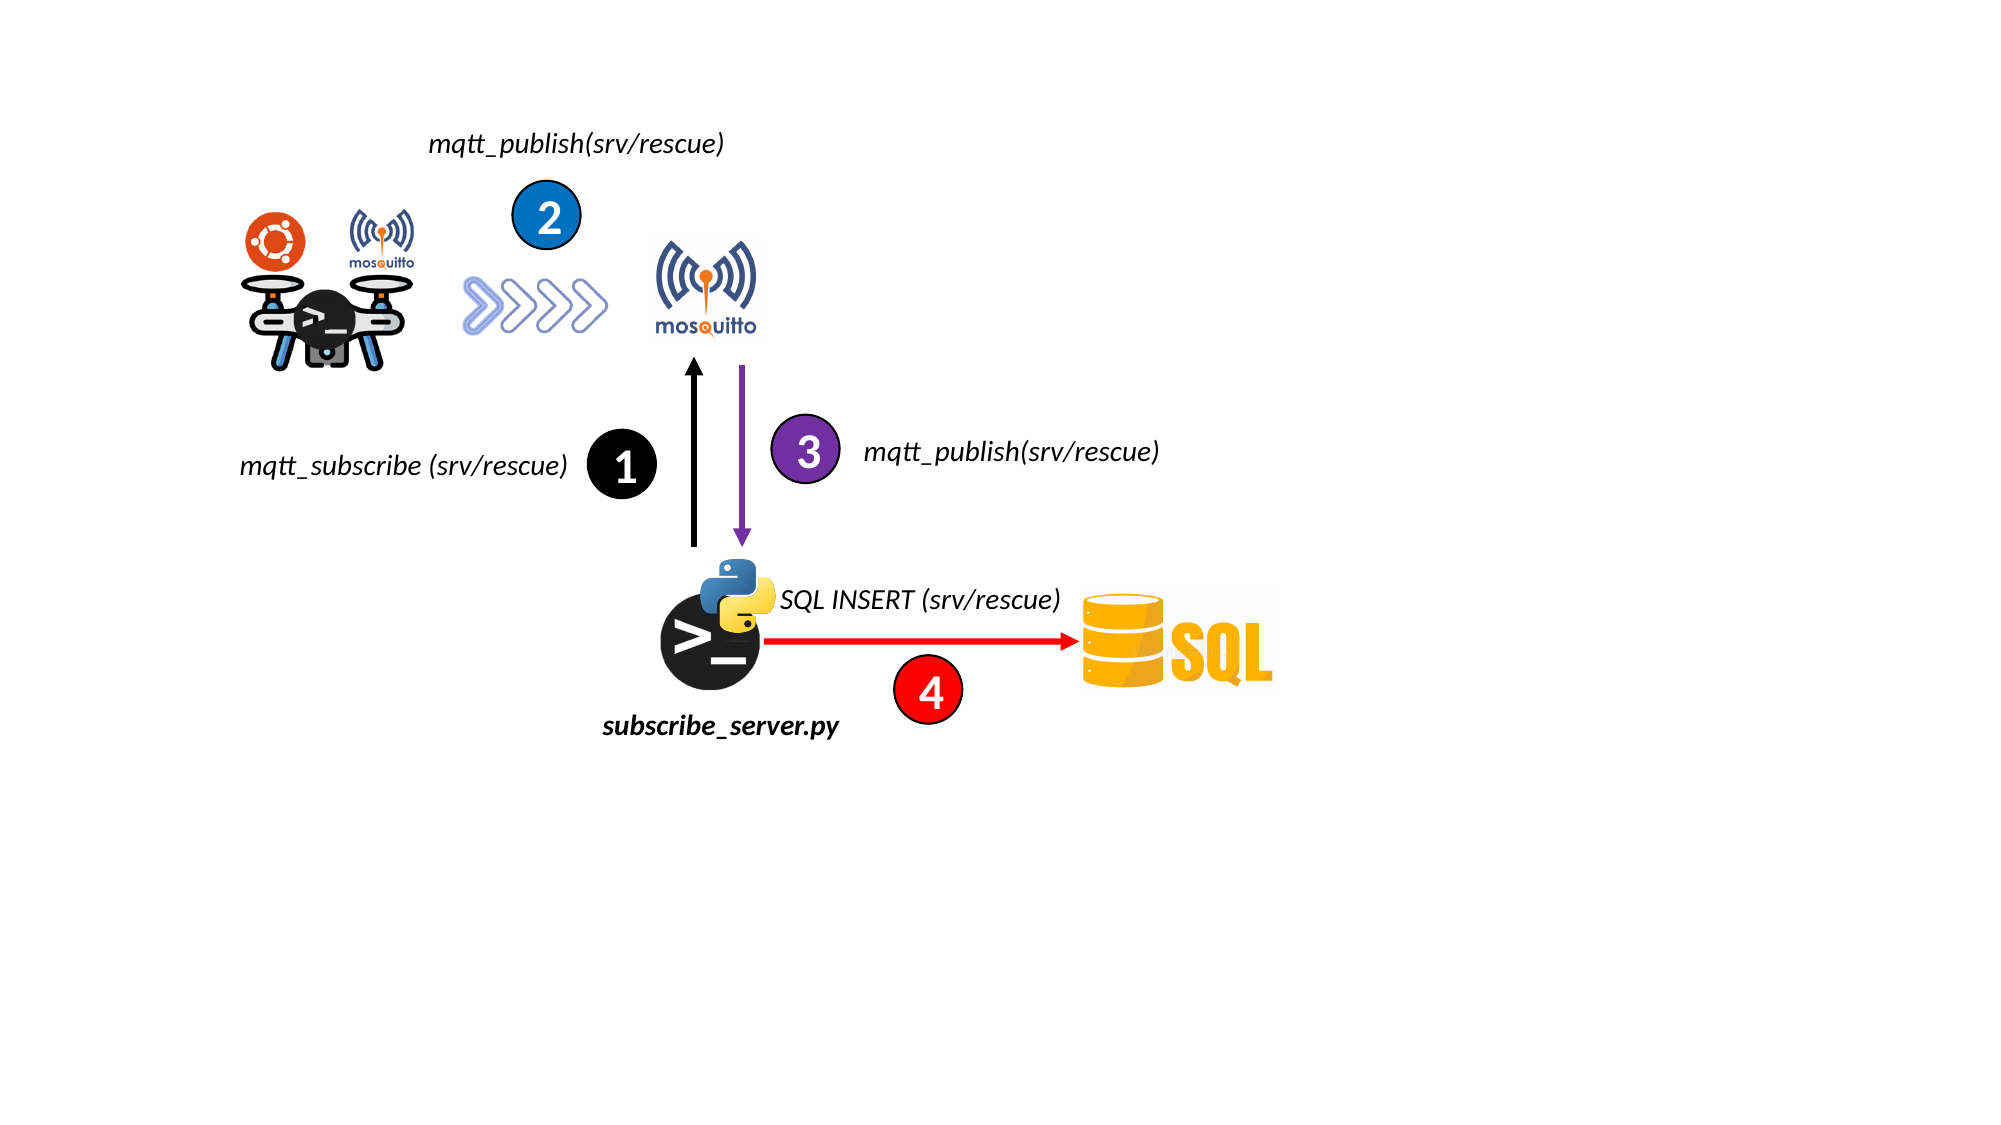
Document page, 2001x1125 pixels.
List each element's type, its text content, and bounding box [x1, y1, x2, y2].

text_box 3 [770, 413, 841, 485]
text_box subscribe_server.py [587, 699, 855, 749]
picture [650, 238, 764, 340]
text_box mqtt_subscribe (srv/rescue) [224, 438, 584, 489]
picture [1079, 588, 1276, 695]
text_box 4 [893, 654, 964, 725]
text_box 1 [586, 428, 657, 500]
picture [454, 271, 622, 340]
text_box mqtt_publish(srv/rescue) [848, 425, 1176, 476]
text_box mqtt_publish(srv/rescue) [413, 117, 740, 167]
text_box SQL INSERT (srv/rescue) [778, 573, 1077, 624]
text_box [648, 559, 778, 702]
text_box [241, 207, 419, 407]
text_box 2 [511, 179, 582, 251]
